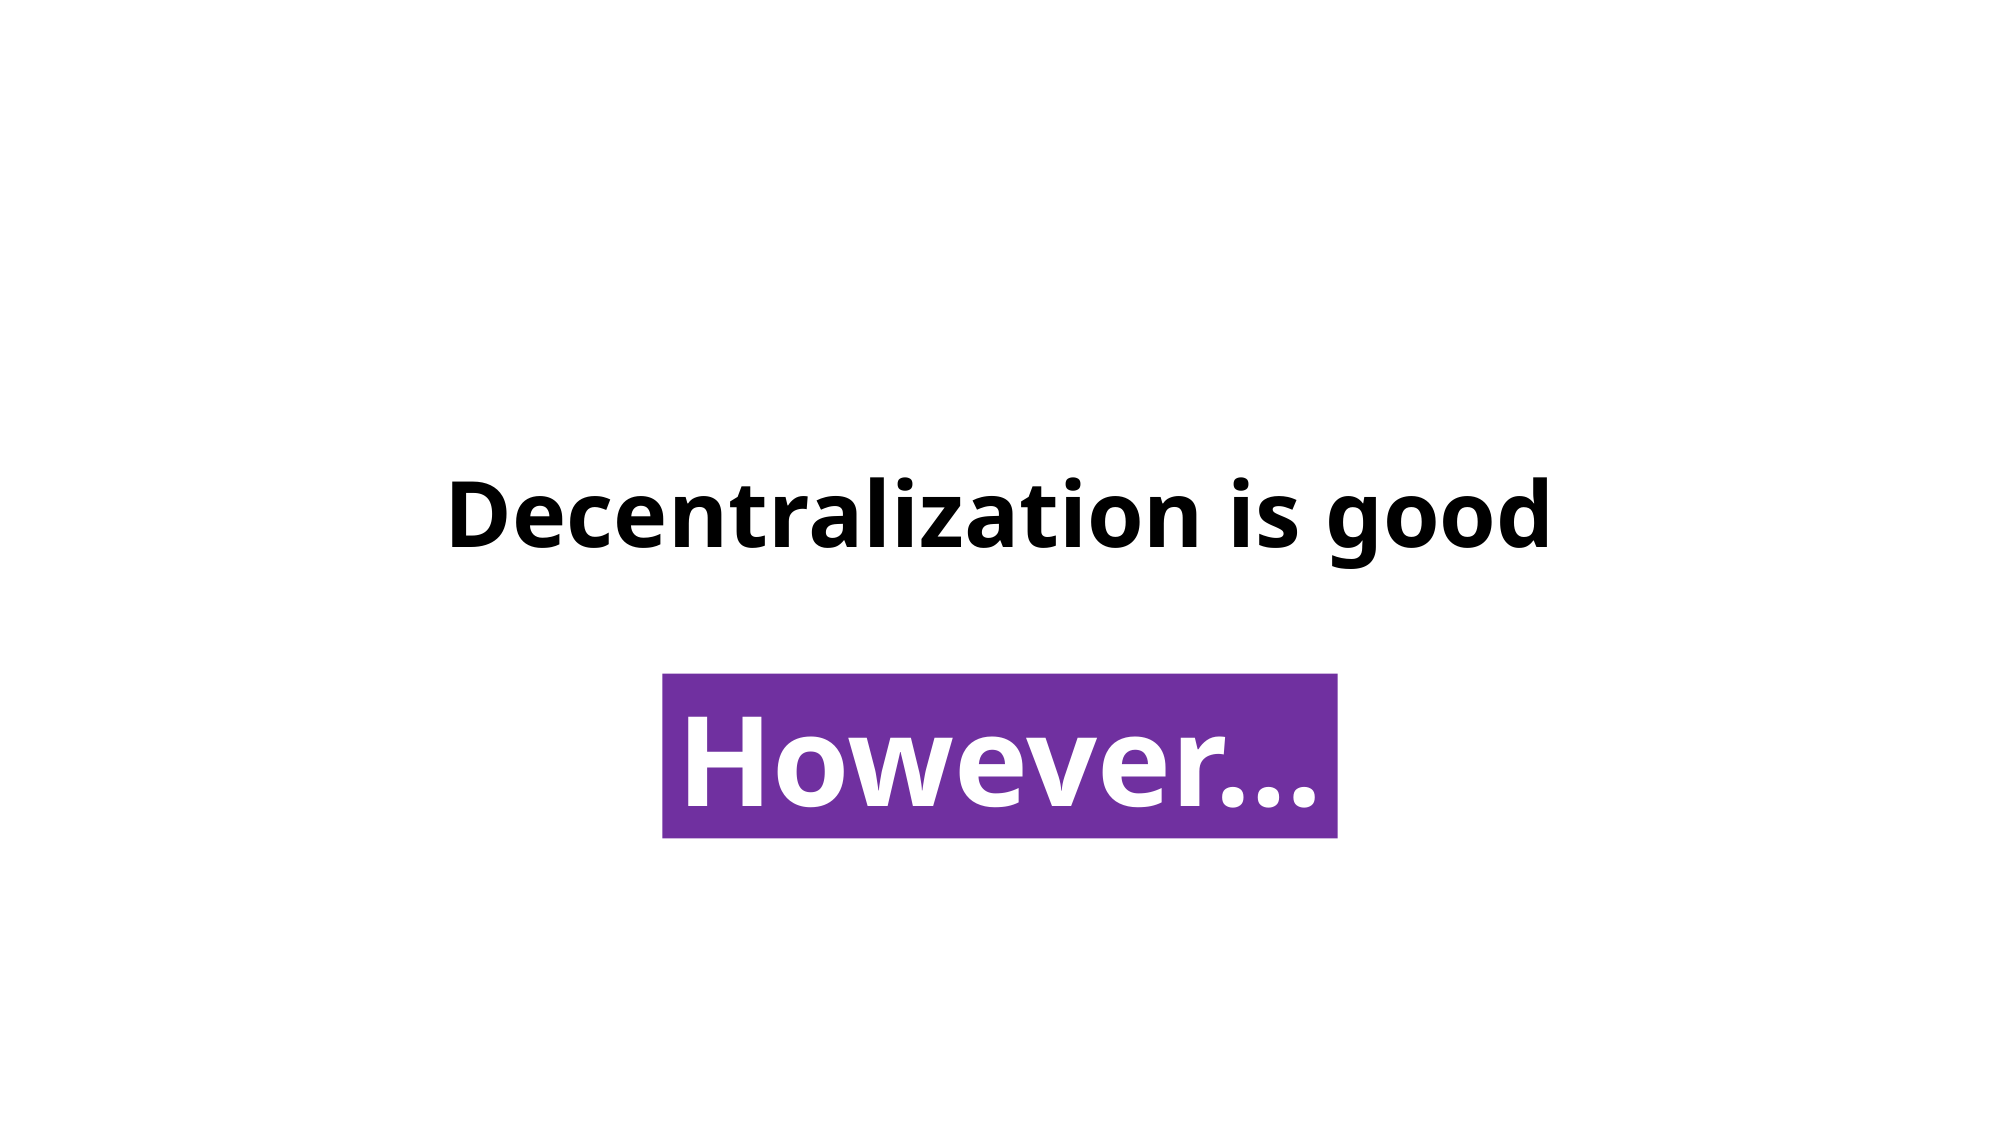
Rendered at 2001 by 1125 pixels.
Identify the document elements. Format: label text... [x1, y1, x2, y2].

text_box However… [662, 673, 1338, 839]
text_box Decentralization is good [0, 448, 2000, 573]
